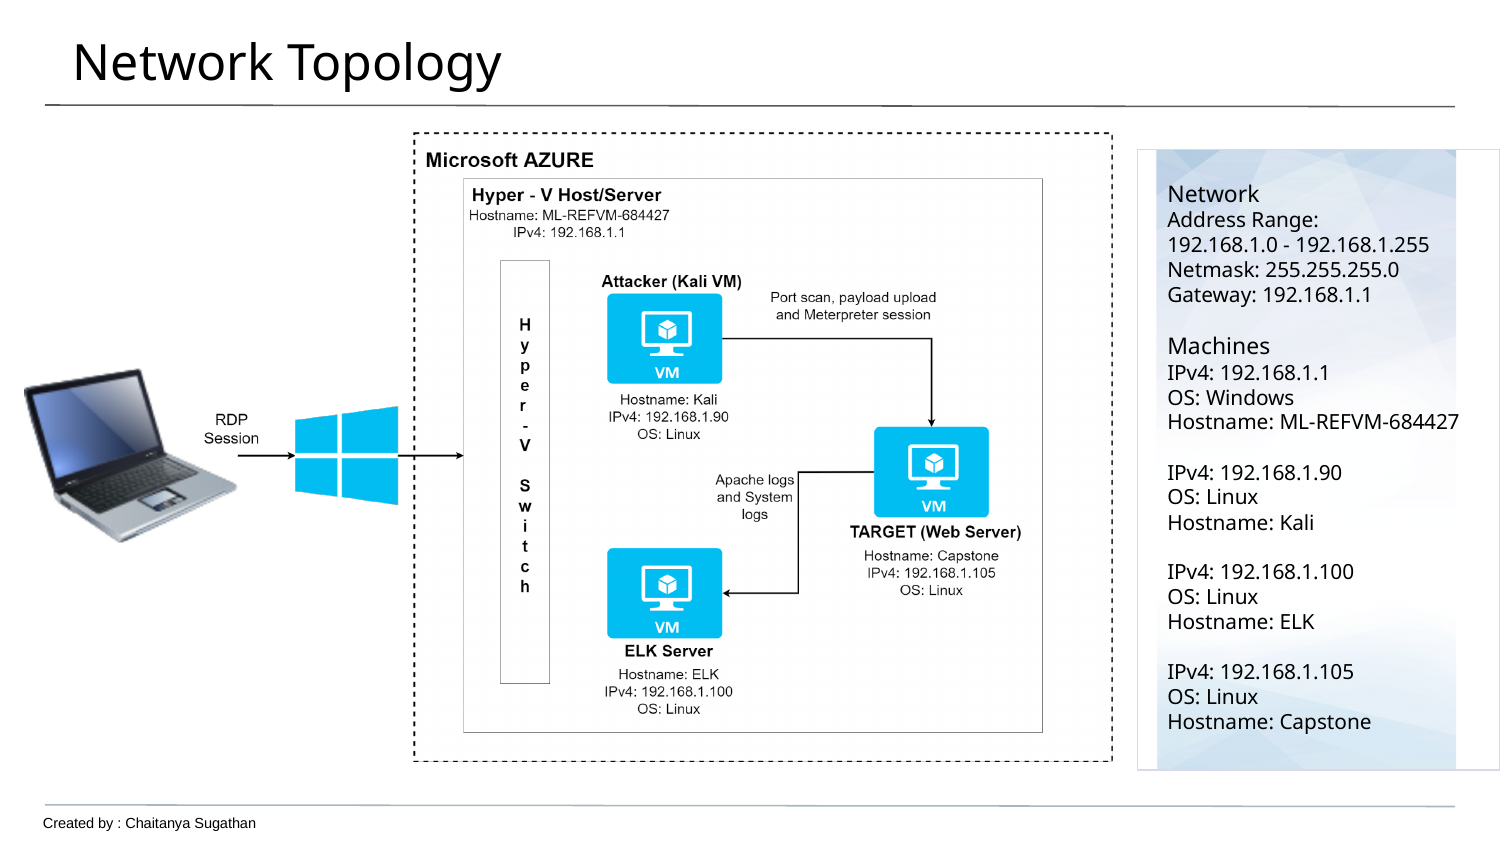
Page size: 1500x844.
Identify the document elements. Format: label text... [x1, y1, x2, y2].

picture [24, 132, 1113, 762]
title Network Topology [0, 0, 1097, 88]
subtitle Created by : Chaitanya Sugathan [0, 806, 1306, 844]
subtitle Network Address Range: 192.168.1.0 - 192.168.1.255 Netmask: 255.255.255.0 Gateway: 192.168.1.1 Machines IPv4: 192.168.1.1 OS: Windows Hostname: ML-REFVM-684427 IPv4: 192.168.1.90 OS: Linux Hostname: Kali IPv4: 192.168.1.100 OS: Linux Hostname: ELK IPv4: 192.168.1.105 OS: Linux Hostname: Capstone [1137, 149, 1500, 771]
